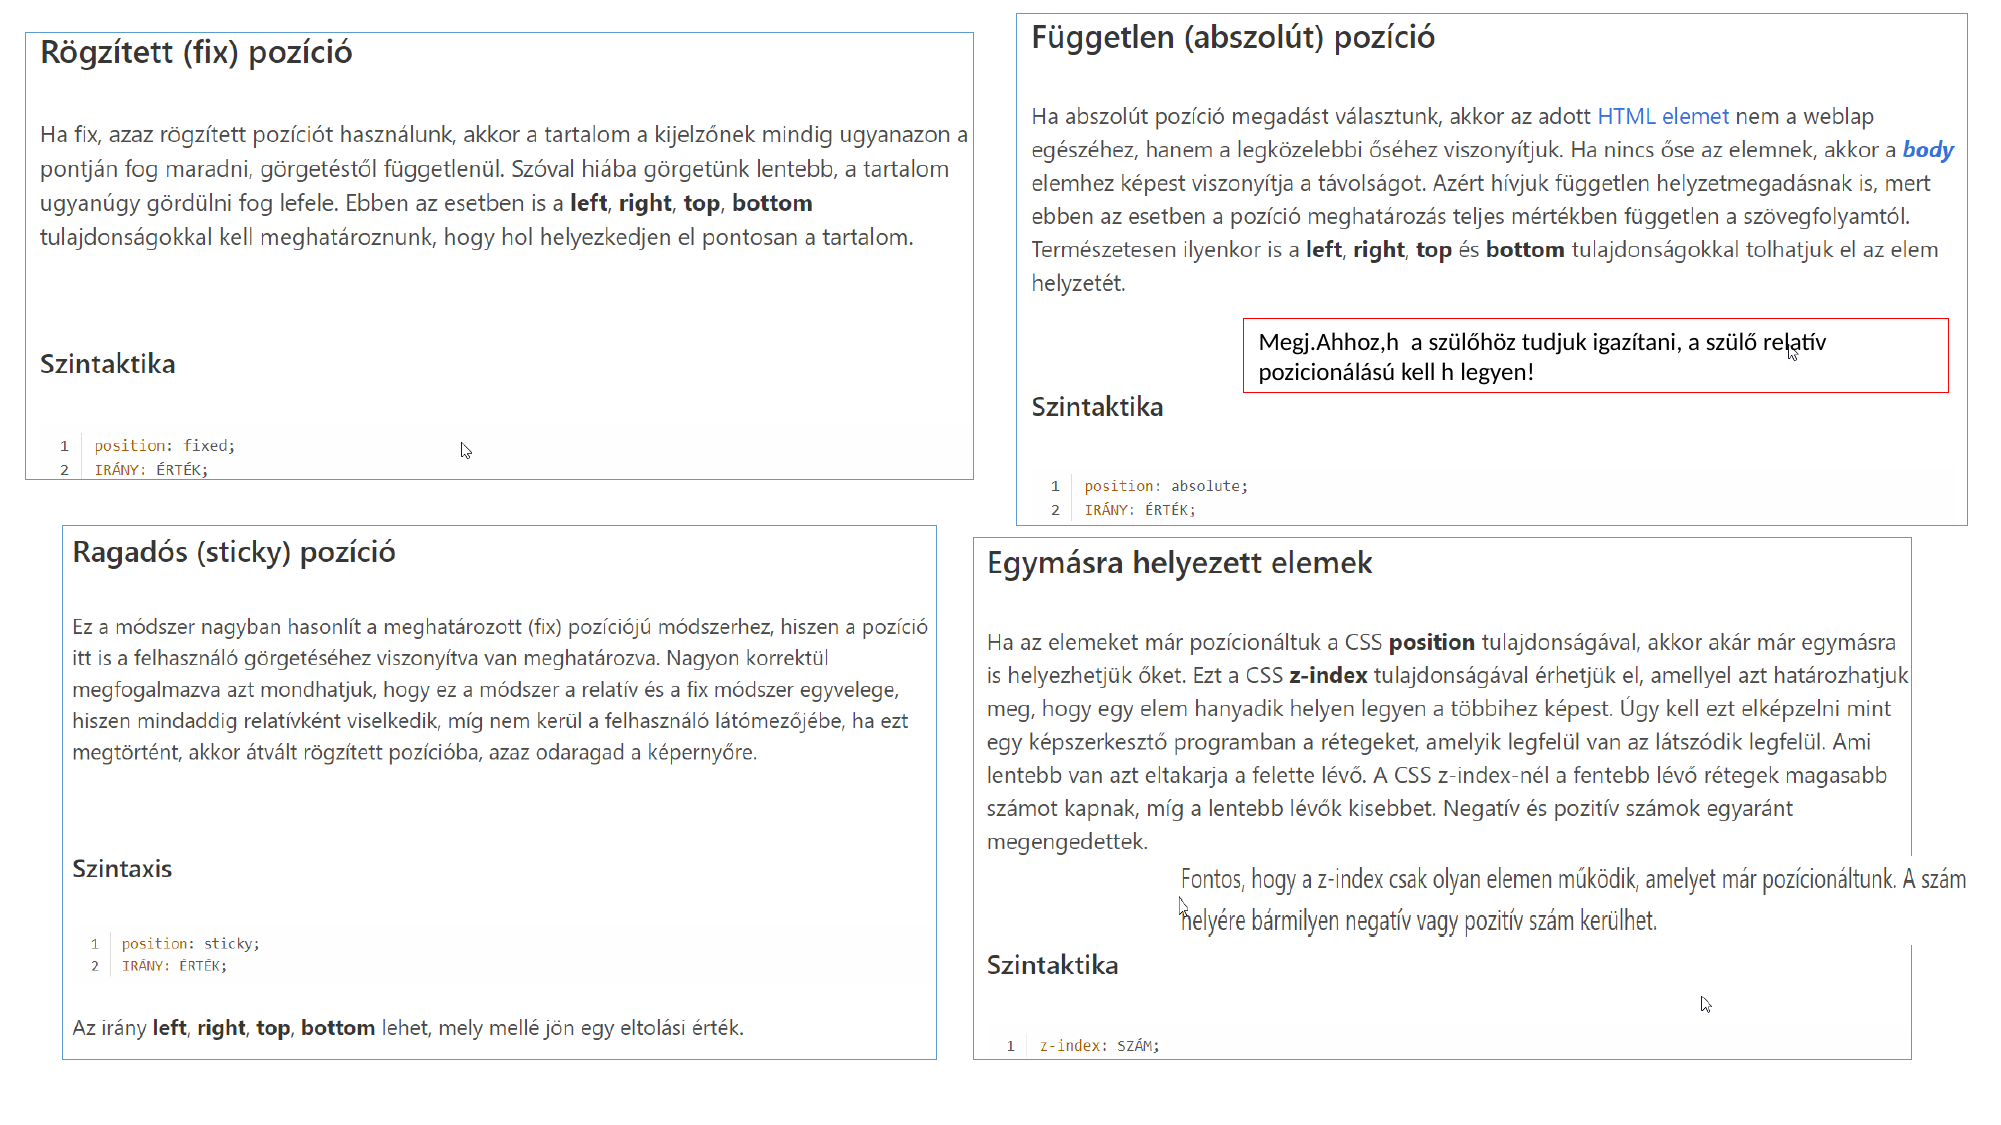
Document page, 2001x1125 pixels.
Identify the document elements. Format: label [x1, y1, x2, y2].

picture [1016, 13, 1968, 526]
picture [25, 32, 975, 480]
picture [973, 537, 1989, 1060]
picture [62, 525, 937, 1060]
